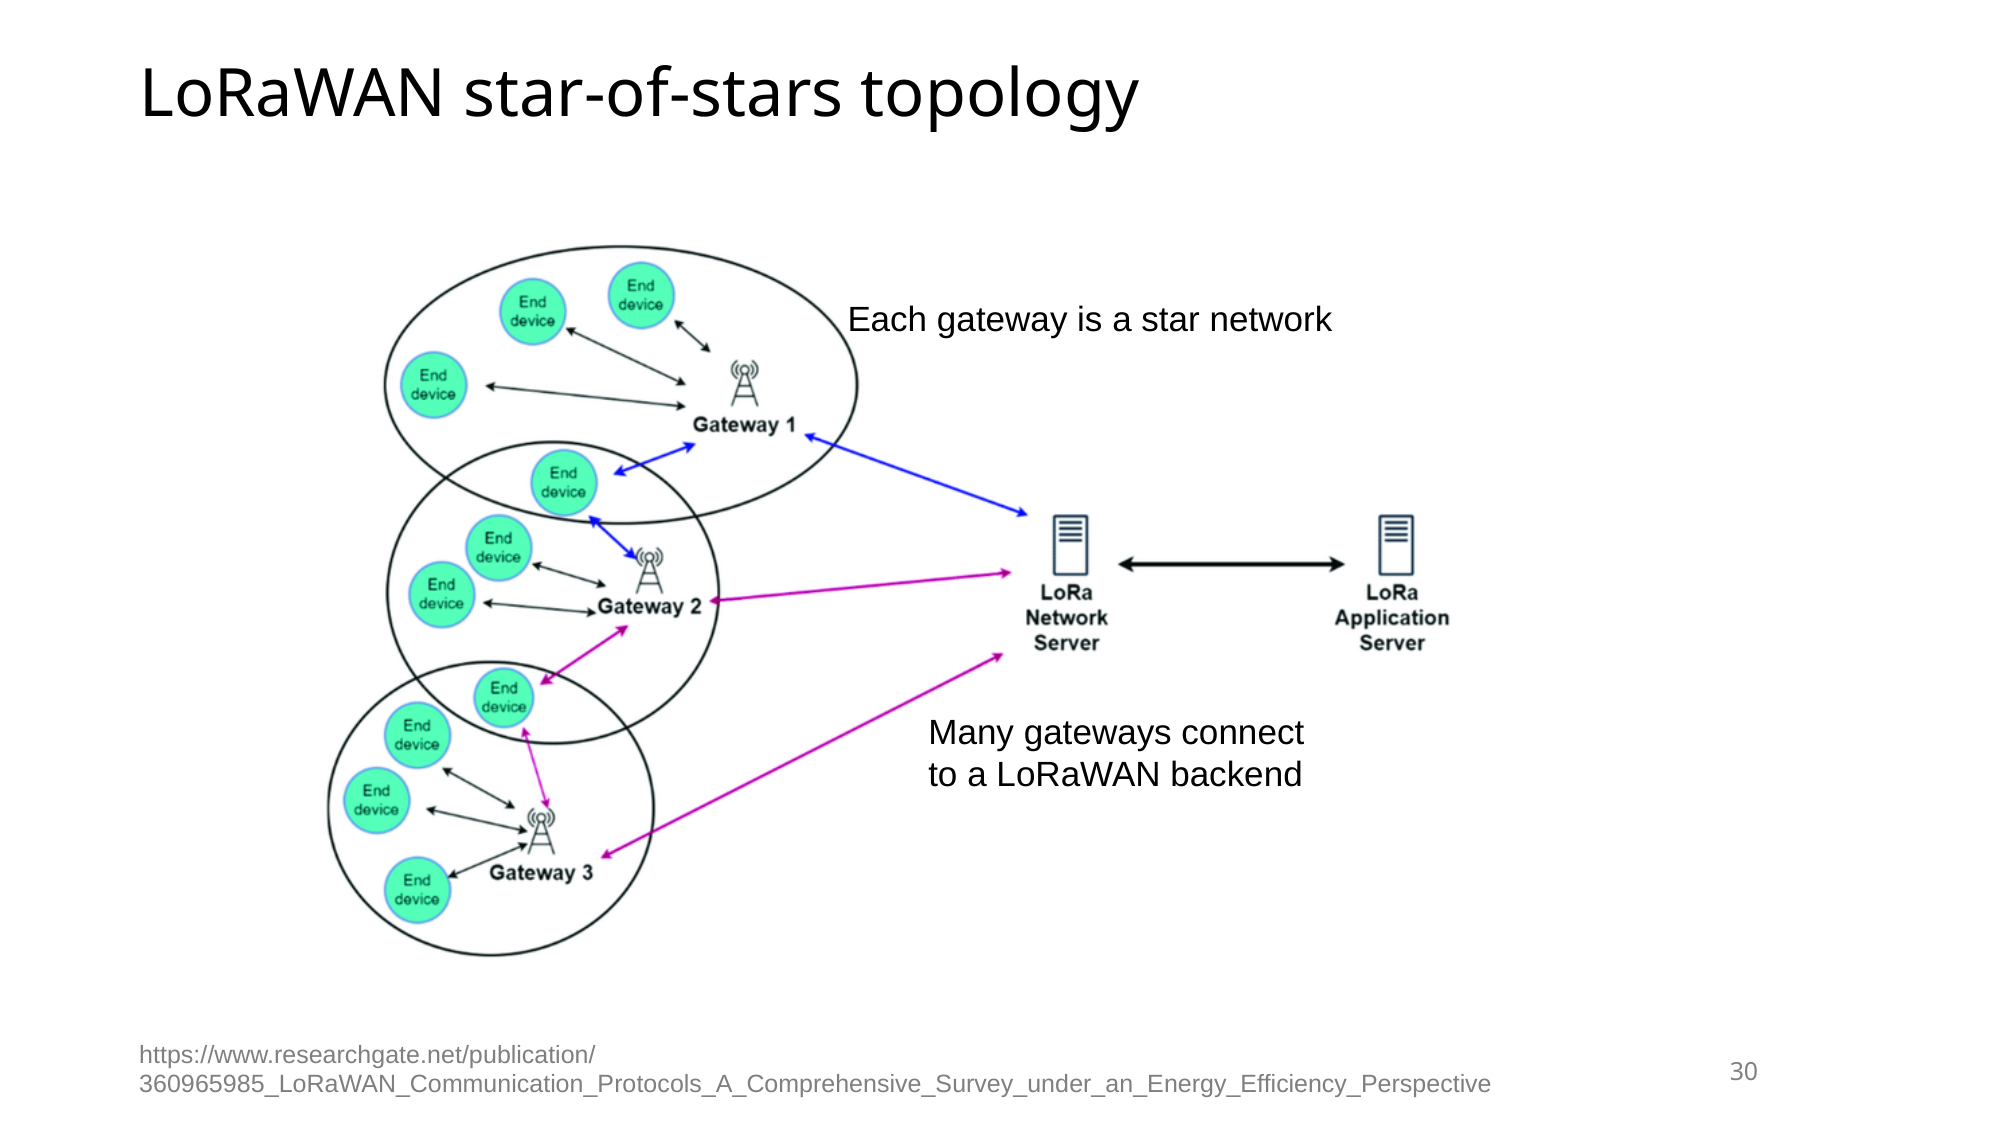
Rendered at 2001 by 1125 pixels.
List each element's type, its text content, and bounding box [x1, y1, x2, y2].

slide_number 30 [1700, 1042, 1777, 1103]
title LoRaWAN star-of-stars topology [121, 17, 1656, 173]
picture [317, 232, 1459, 970]
text_box https://www.researchgate.net/publication/360965985_LoRaWAN_Communication_Protocols_A_Comprehensive_Survey_under_an_Energy_Efficiency_Perspective [121, 1029, 1700, 1107]
